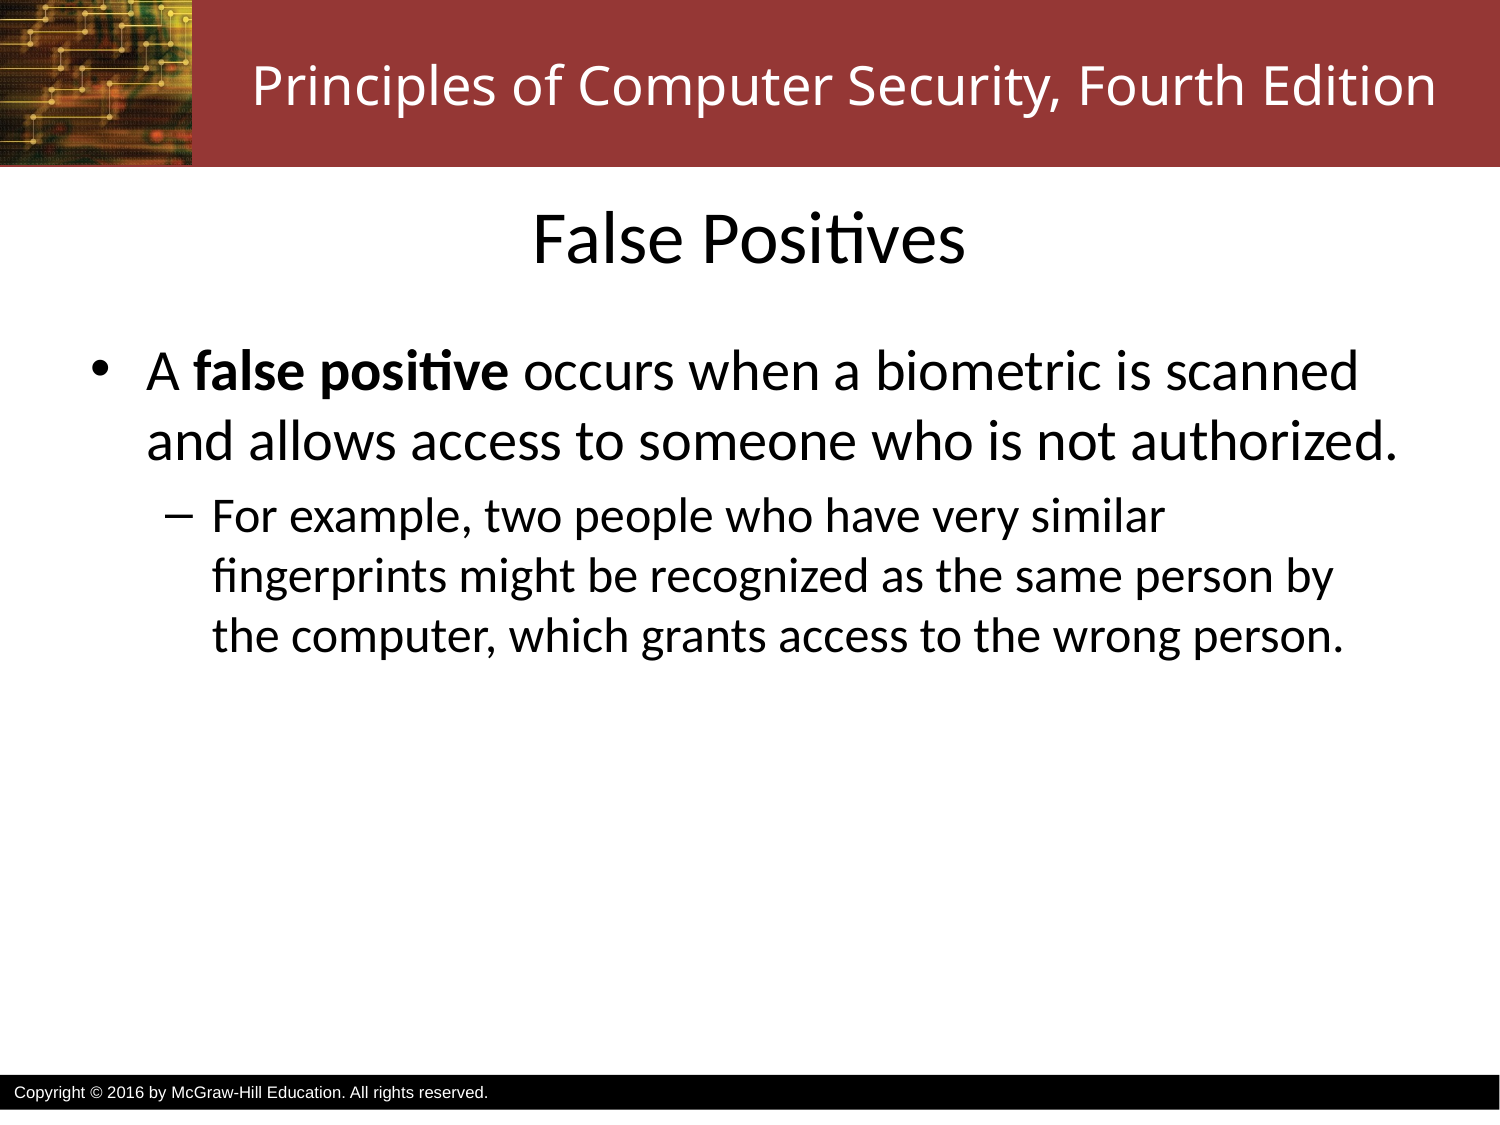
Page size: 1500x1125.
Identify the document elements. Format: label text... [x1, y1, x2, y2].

list A false positive occurs when a biometric is scanned and allows access to someone who is not authorized. For example, two people who have very similar fingerprints might be recognized as the same person by the computer, which grants access to the wrong person. [75, 324, 1425, 1005]
picture [0, 0, 192, 165]
title False Positives [75, 181, 1425, 324]
